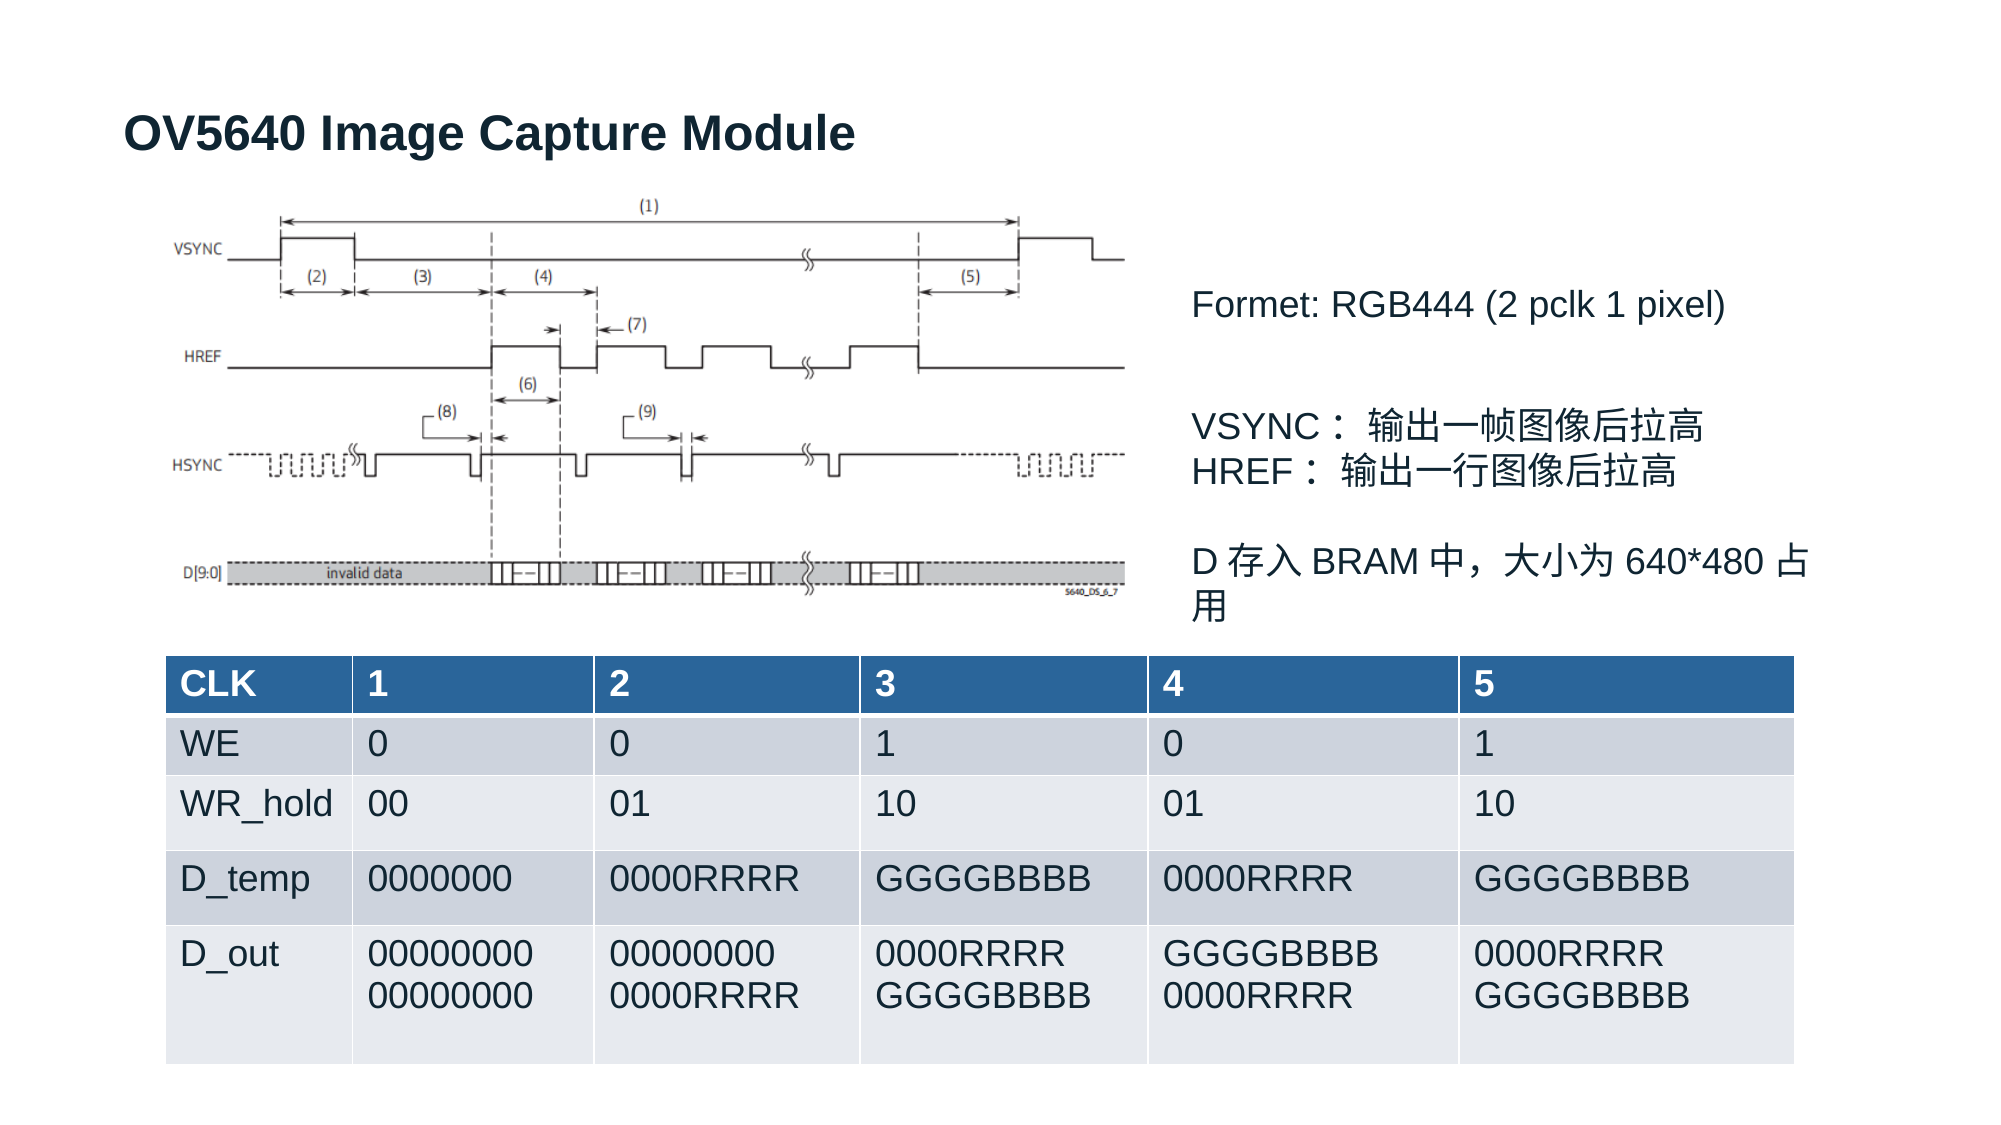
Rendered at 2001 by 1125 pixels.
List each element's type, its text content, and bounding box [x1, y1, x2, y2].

table_cell 1 [1460, 718, 1794, 775]
table_cell D_temp [166, 851, 352, 925]
table_header 1 [353, 656, 593, 713]
table_cell 00000000 00000000 [353, 926, 593, 1064]
table_cell 0 [595, 718, 859, 775]
table_cell 01 [595, 776, 859, 850]
table_header 5 [1460, 656, 1794, 713]
table_header CLK [166, 656, 352, 713]
text_box Formet: RGB444 (2 pclk 1 pixel) [1176, 272, 1844, 333]
table_cell 00 [353, 776, 593, 850]
table_header 2 [595, 656, 859, 713]
table_cell 0000RRRR [595, 851, 859, 925]
table_cell WE [166, 718, 352, 775]
table_cell 0000RRRR GGGGBBBB [1460, 926, 1794, 1064]
table_cell D_out [166, 926, 352, 1064]
table_cell 0000RRRR GGGGBBBB [861, 926, 1147, 1064]
table_header 4 [1149, 656, 1458, 713]
table_cell 10 [861, 776, 1147, 850]
table_header 3 [861, 656, 1147, 713]
table_cell GGGGBBBB [1460, 851, 1794, 925]
table_cell 0000RRRR [1149, 851, 1458, 925]
table_cell 0 [353, 718, 593, 775]
table_cell GGGGBBBB 0000RRRR [1149, 926, 1458, 1064]
table_cell 10 [1460, 776, 1794, 850]
table_cell 01 [1149, 776, 1458, 850]
table_cell 00000000 0000RRRR [595, 926, 859, 1064]
table_cell GGGGBBBB [861, 851, 1147, 925]
text_box VSYNC：输出一帧图像后拉高 HREF：输出一行图像后拉高 D存入BRAM中，大小为640*480占用 [1176, 394, 1844, 607]
table_cell WR_hold [166, 776, 352, 850]
title OV5640 Image Capture Module [108, 0, 1890, 169]
picture [145, 196, 1168, 607]
table_cell 0000000 [353, 851, 593, 925]
table_cell 1 [861, 718, 1147, 775]
table_cell 0 [1149, 718, 1458, 775]
